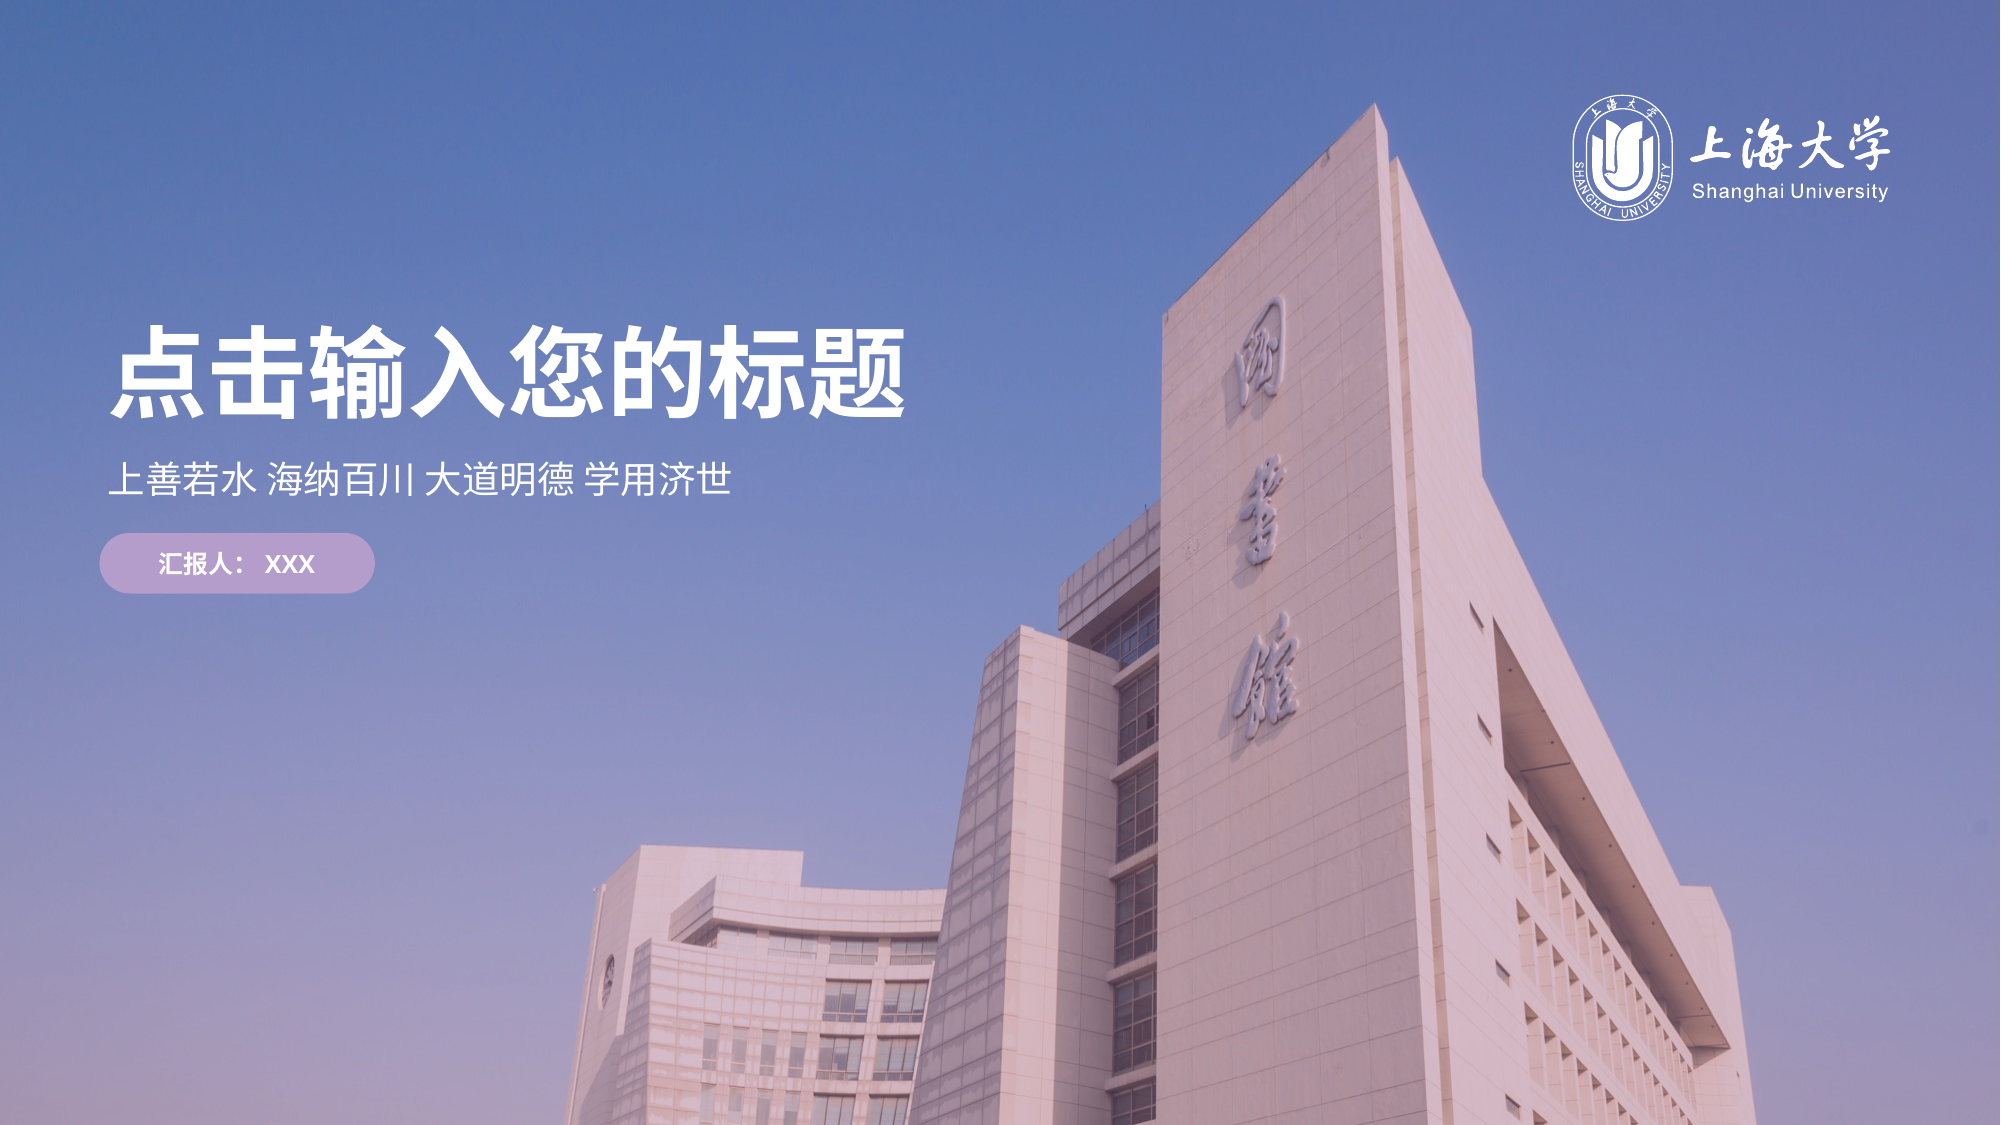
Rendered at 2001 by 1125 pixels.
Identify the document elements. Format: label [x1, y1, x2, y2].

text_box [1572, 94, 1891, 221]
text_box [92, 302, 989, 575]
picture [0, 0, 2000, 1125]
